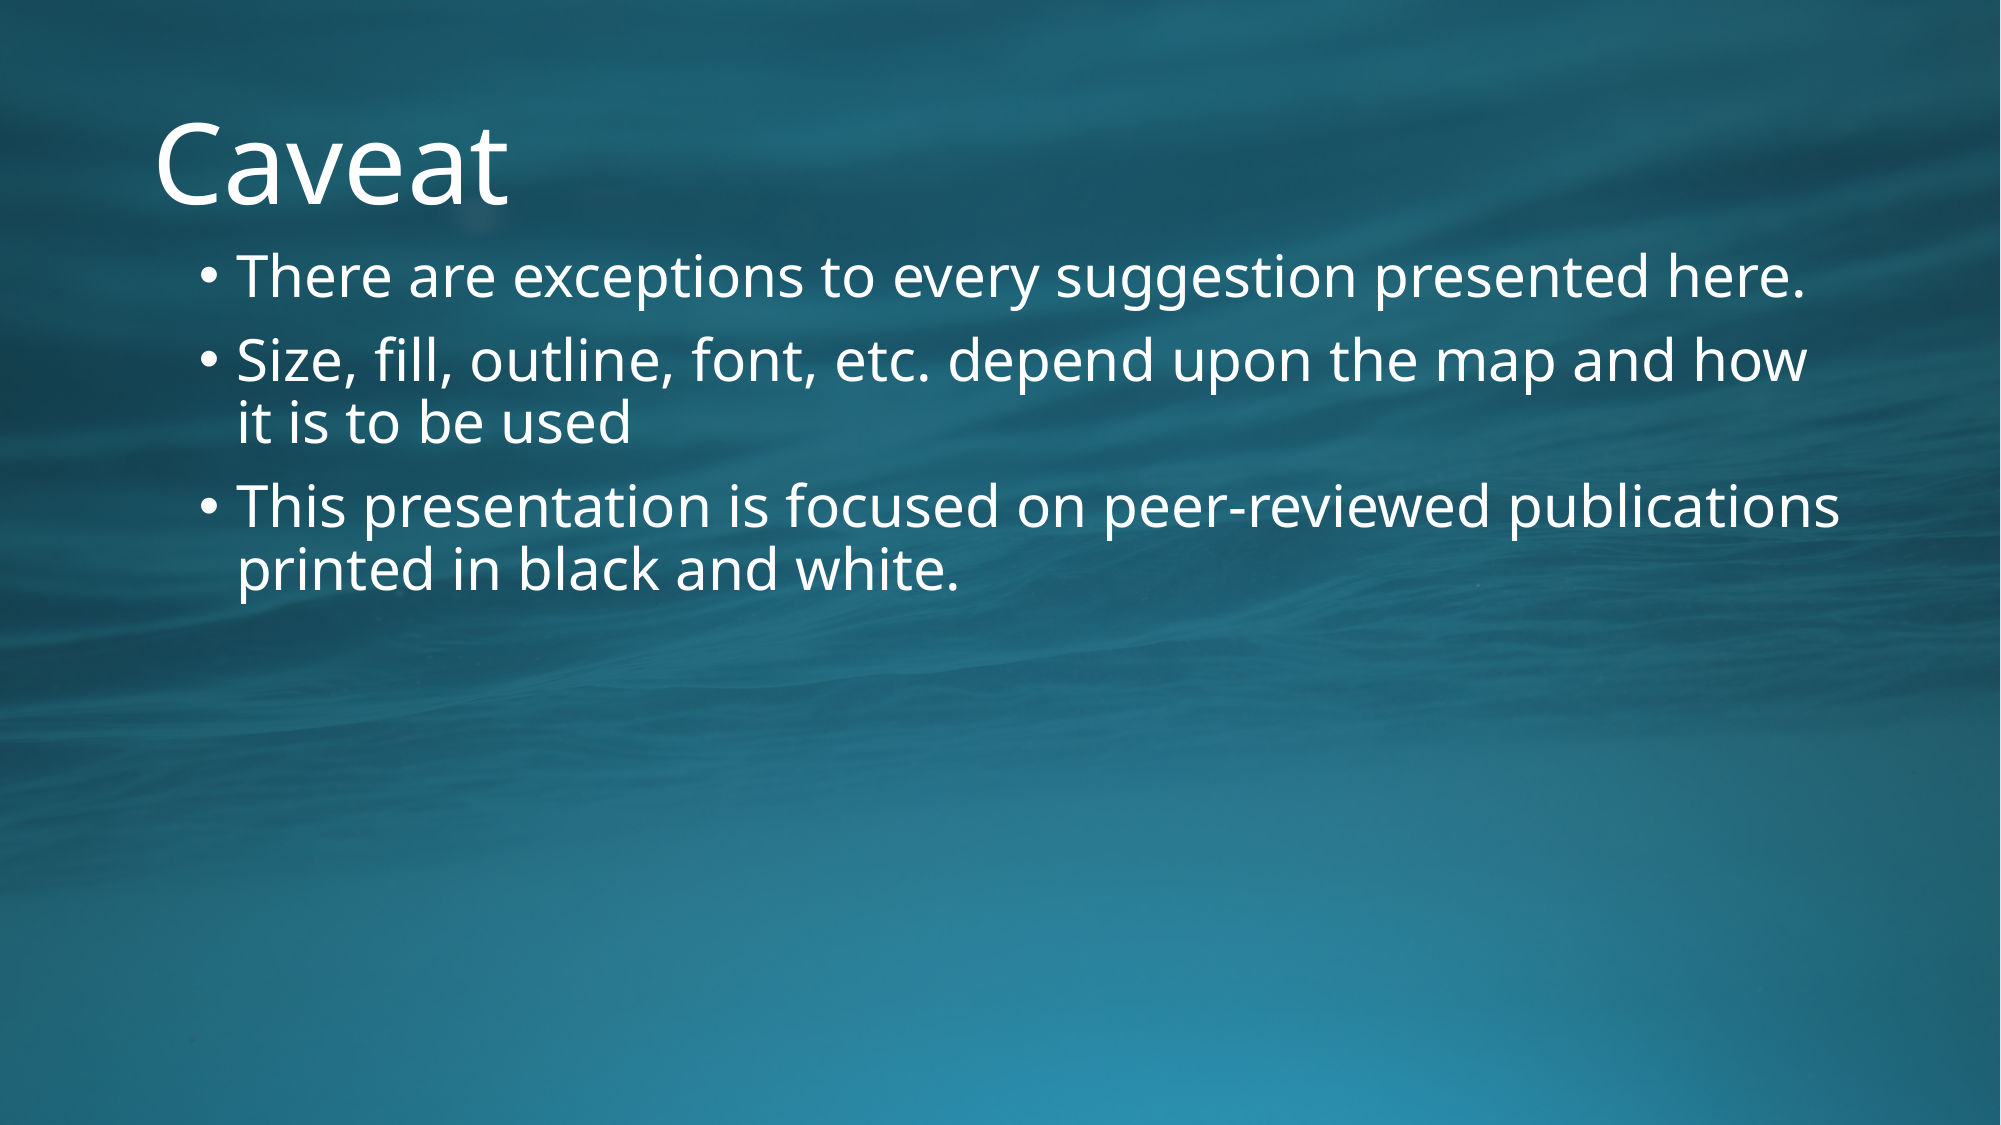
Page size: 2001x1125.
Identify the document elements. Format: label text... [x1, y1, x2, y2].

list There are exceptions to every suggestion presented here. Size, fill, outline, font, etc. depend upon the map and how it is to be used This presentation is focused on peer-reviewed publications printed in black and white. [183, 239, 1863, 714]
title Caveat [137, 59, 1863, 278]
picture [0, 0, 2001, 1125]
